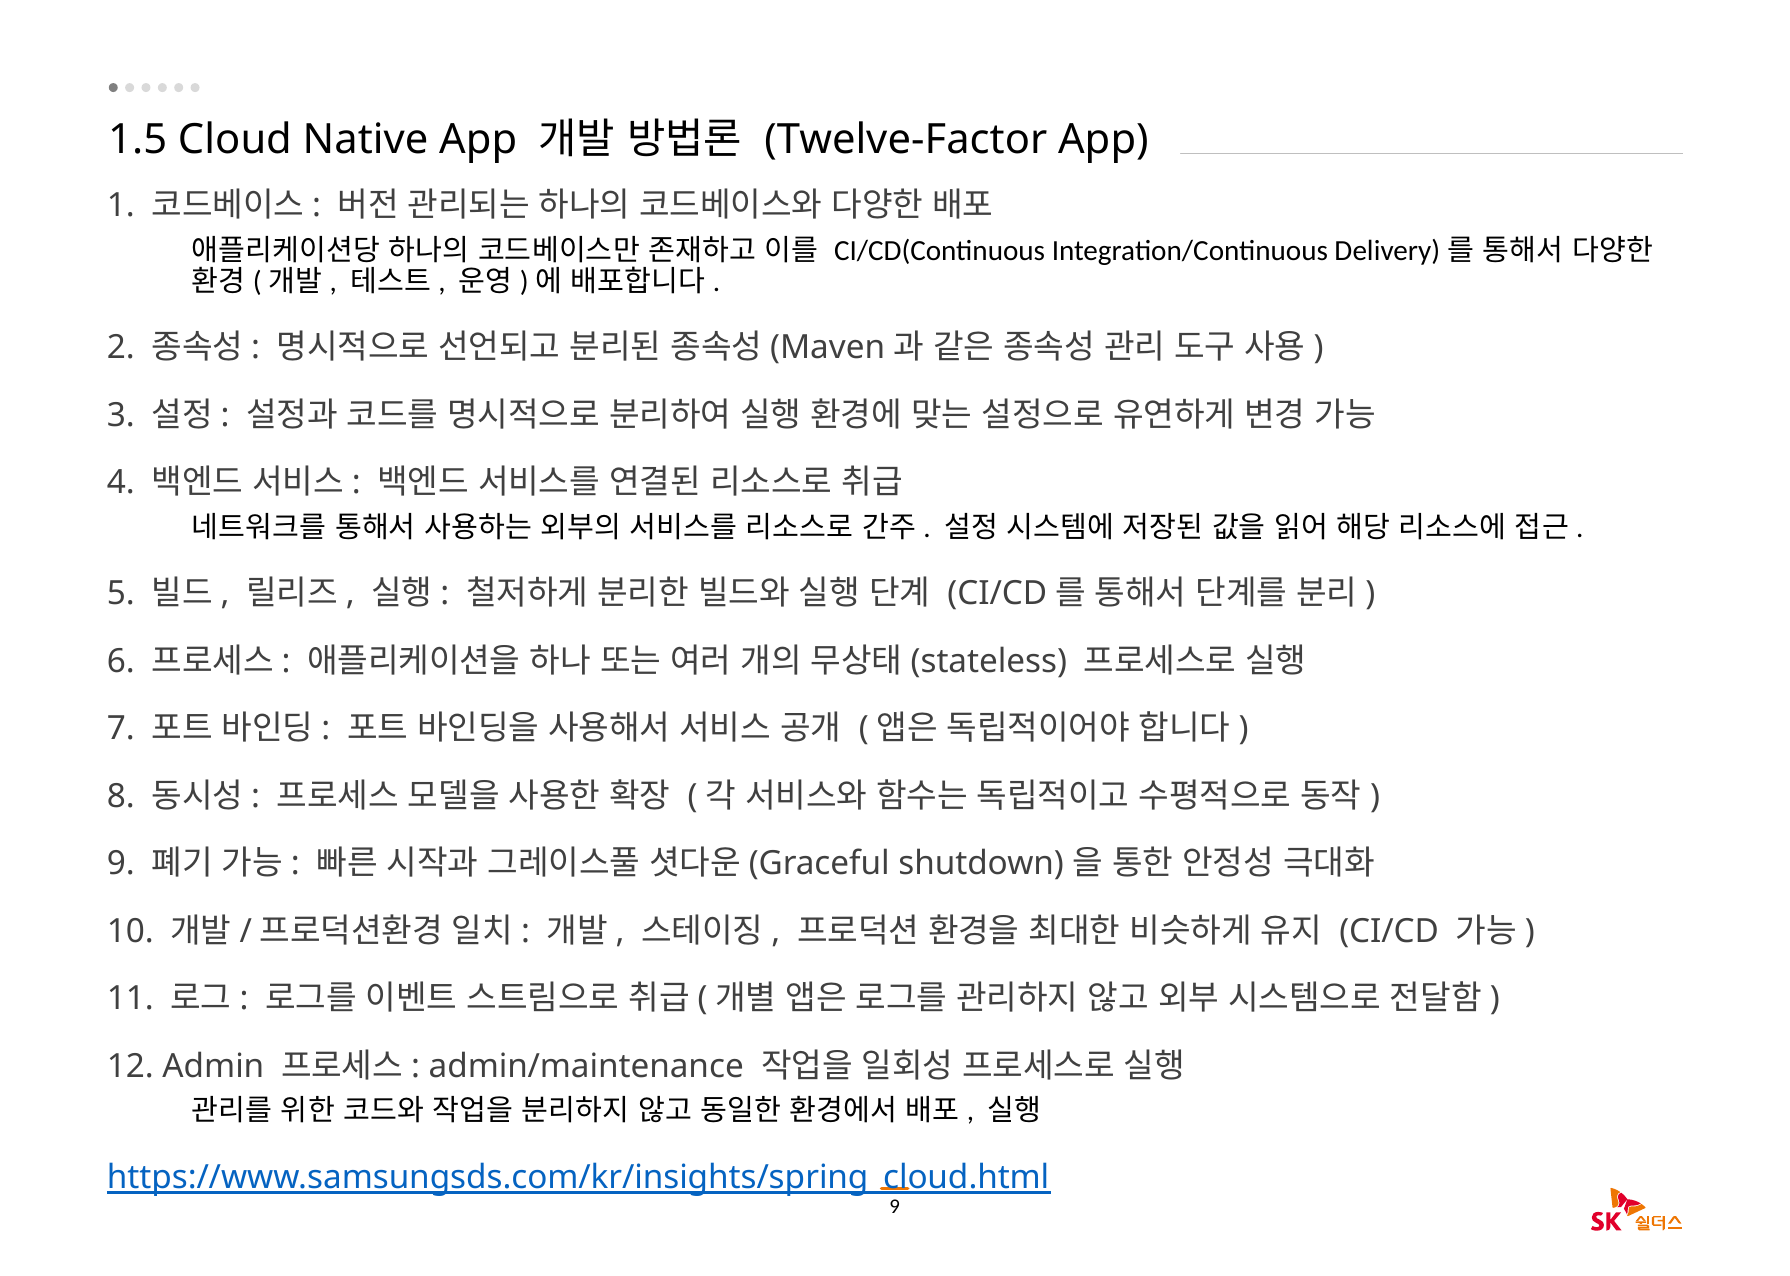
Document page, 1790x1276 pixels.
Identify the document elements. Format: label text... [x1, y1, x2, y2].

slide_number 9 [769, 1185, 1020, 1254]
text_box 1. 코드베이스: 버전 관리되는 하나의 코드베이스와 다양한 배포 애플리케이션당 하나의 코드베이스만 존재하고 이를 CI/CD(Continuous Integration/Continuous Delivery)를 통해서 다양한 환경(개발, 테스트, 운영)에 배포합니다. 2. 종속성: 명시적으로 선언되고 분리된 종속성(Maven과 같은 종속성 관리 도구 사용) 3. 설정: 설정과 코드를 명시적으로 분리하여 실행 환경에 맞는 설정으로 유연하게 변경 가능 4. 백엔드 서비스: 백엔드 서비스를 연결된 리소스로 취급 네트워크를 통해서 사용하는 외부의 서비스를 리소스로 간주. 설정 시스템에 저장된 값을 읽어 해당 리소스에 접근. 5. 빌드, 릴리즈, 실행: 철저하게 분리한 빌드와 실행 단계 (CI/CD를 통해서 단계를 분리) 6. 프로세스: 애플리케이션을 하나 또는 여러 개의 무상태(stateless) 프로세스로 실행 7. 포트 바인딩: 포트 바인딩을 사용해서 서비스 공개 (앱은 독립적이어야 합니다) 8. 동시성: 프로세스 모델을 사용한 확장 (각 서비스와 함수는 독립적이고 수평적으로 동작) 9. 폐기 가능: 빠른 시작과 그레이스풀 셧다운(Graceful shutdown)을 통한 안정성 극대화 10. 개발/프로덕션환경 일치: 개발, 스테이징, 프로덕션 환경을 최대한 비슷하게 유지 (CI/CD 가능) 11. 로그: 로그를 이벤트 스트림으로 취급(개별 앱은 로그를 관리하지 않고 외부 시스템으로 전달함) 12. Admin 프로세스: admin/maintenance 작업을 일회성 프로세스로 실행 관리를 위한 코드와 작업을 분리하지 않고 동일한 환경에서 배포, 실행 https://www.samsungsds.com/kr/insights/spring_cloud.html [106, 179, 1683, 288]
title 1.5 Cloud Native App 개발 방법론 (Twelve-Factor App) [108, 110, 1181, 172]
